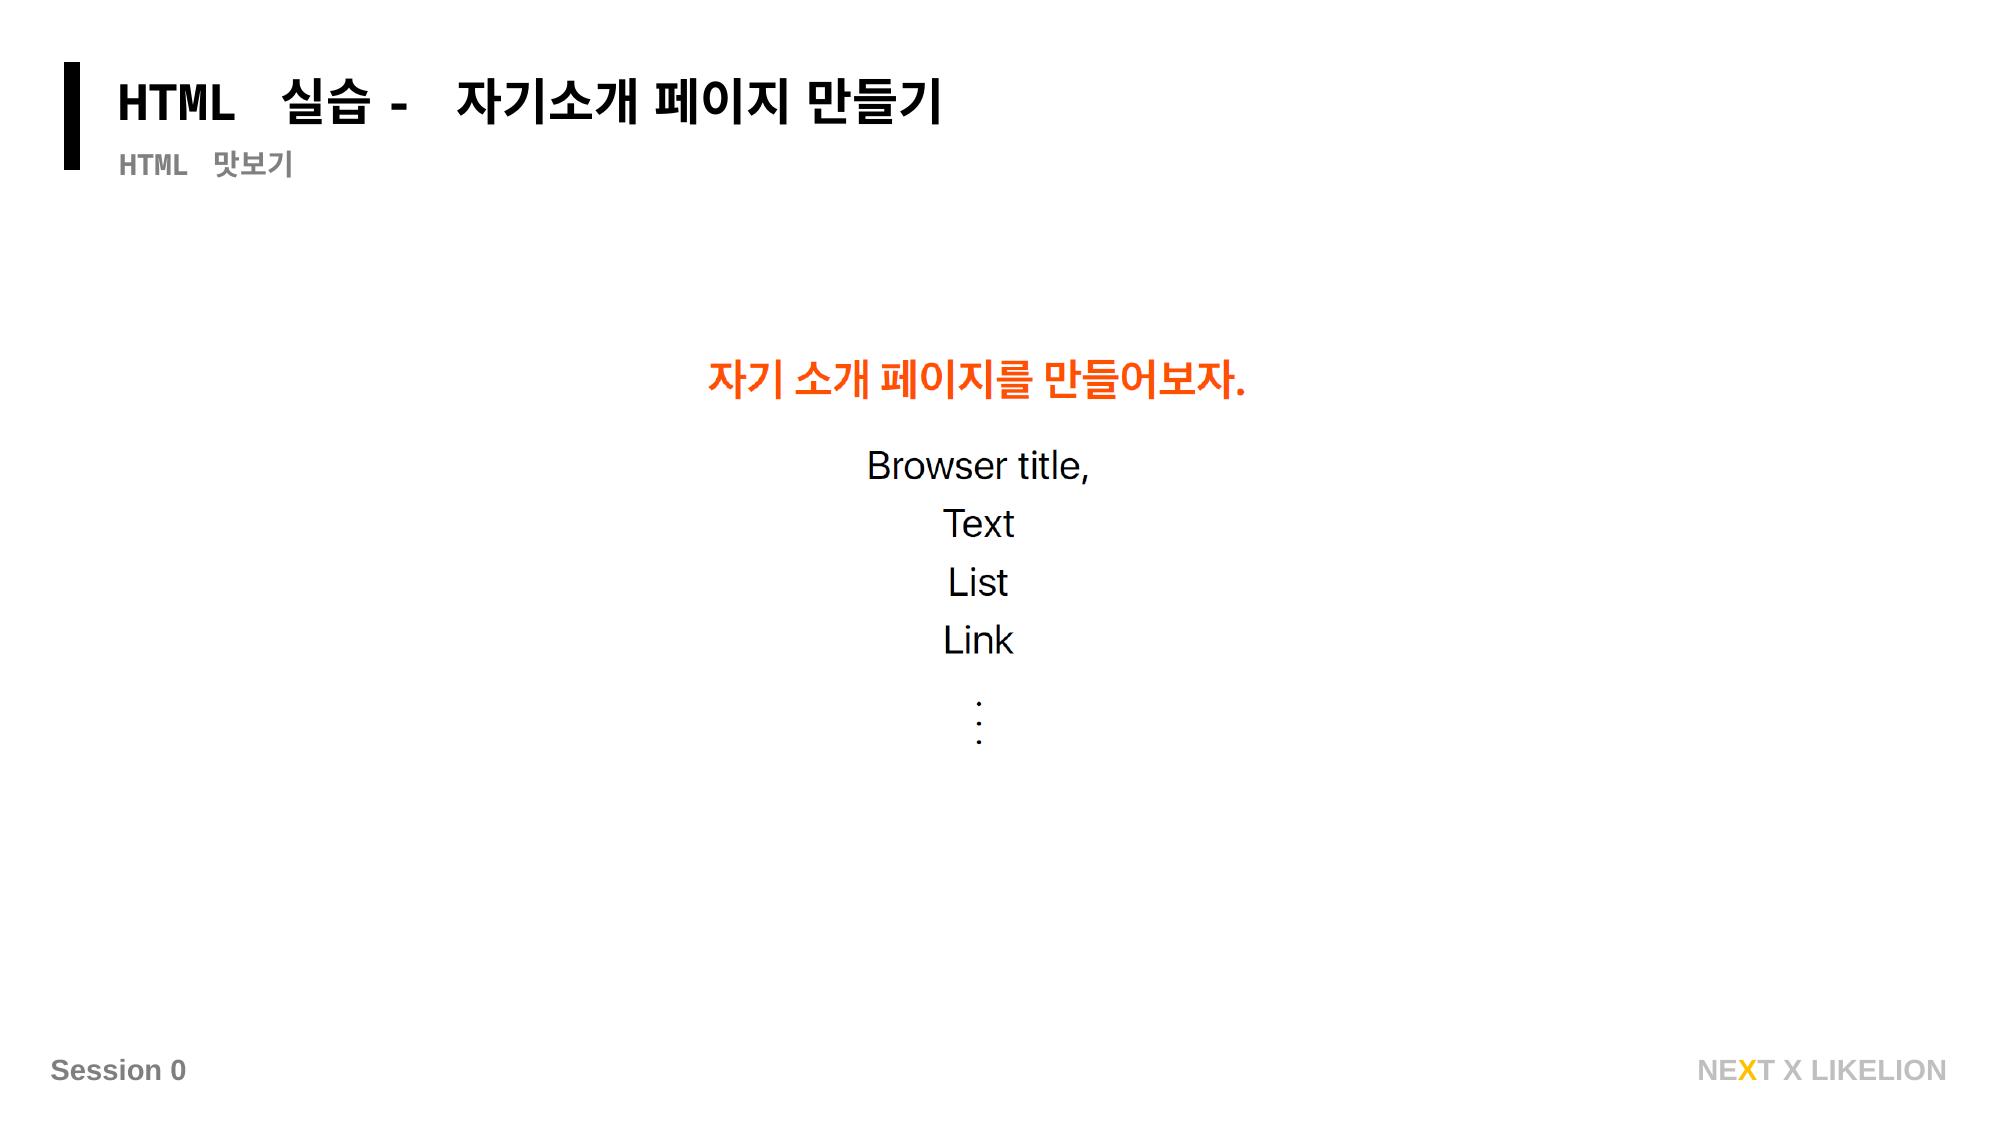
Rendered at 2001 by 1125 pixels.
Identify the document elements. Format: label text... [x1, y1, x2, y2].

text_box Session 0 [35, 1044, 318, 1095]
text_box HTML 맛보기 [104, 138, 943, 189]
text_box [64, 63, 80, 170]
text_box NEXT X LIKELION [1682, 1044, 1965, 1095]
picture [636, 281, 1364, 844]
text_box HTML 실습- 자기소개 페이지 만들기 [103, 63, 1000, 139]
